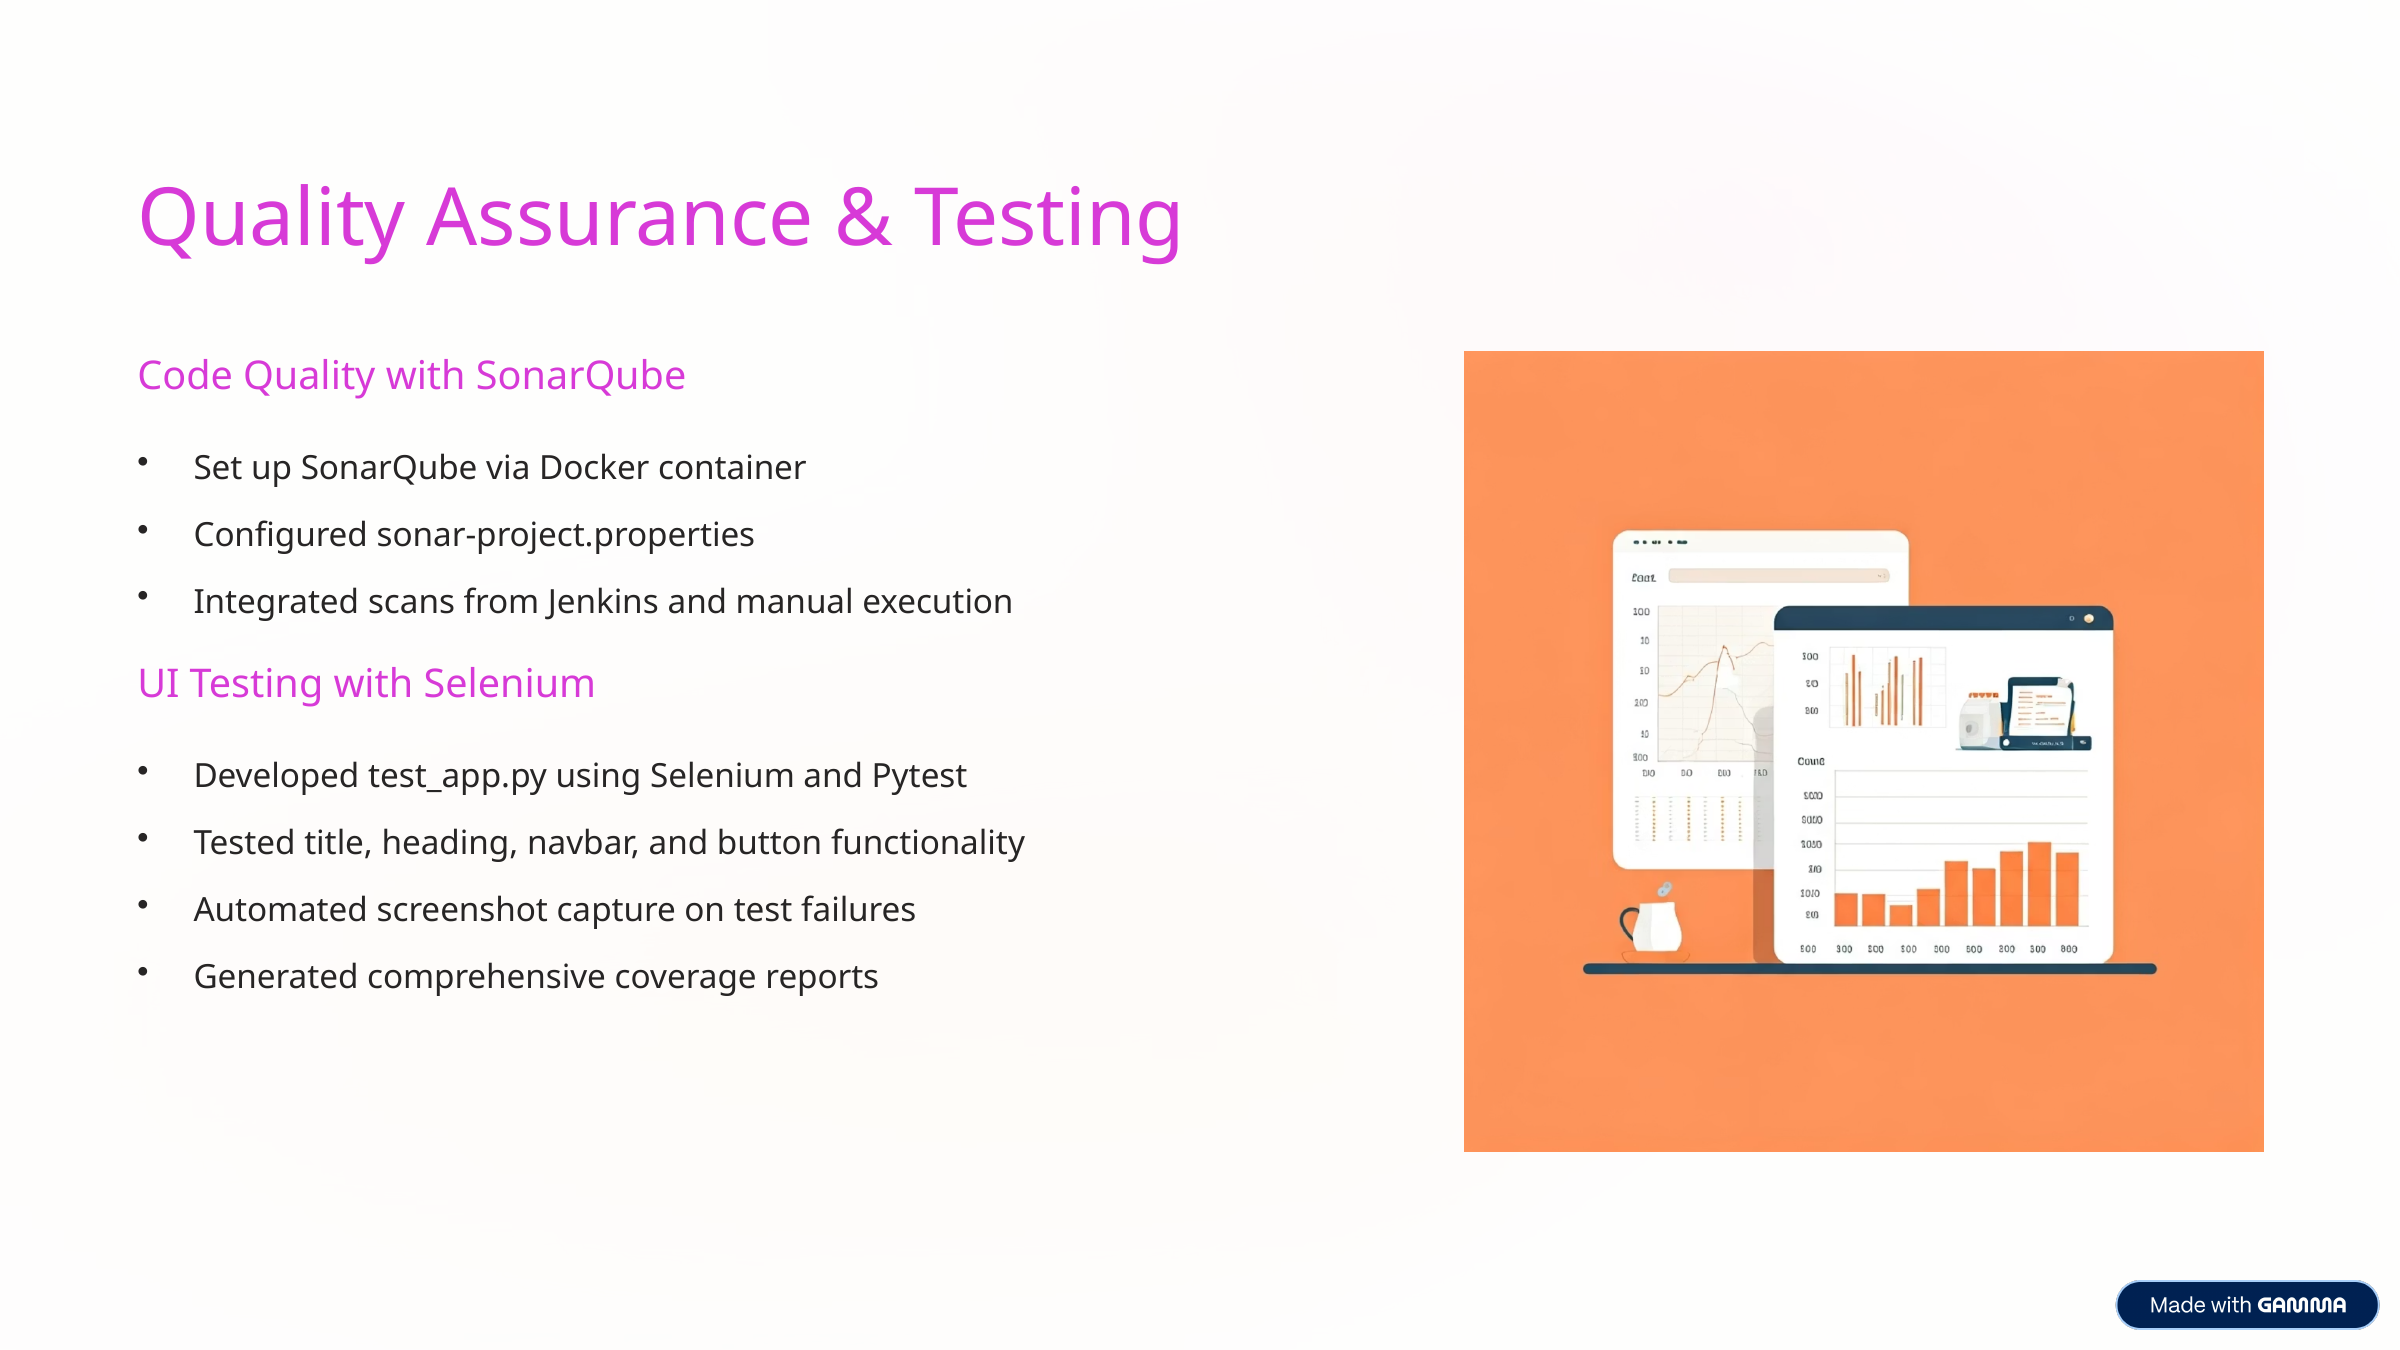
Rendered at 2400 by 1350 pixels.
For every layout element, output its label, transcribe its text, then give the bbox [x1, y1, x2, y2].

text_box Tested title, heading, navbar, and button functionality [137, 807, 1379, 863]
text_box Set up SonarQube via Docker container [137, 431, 1379, 487]
picture [2106, 1271, 2389, 1339]
picture [1464, 351, 2264, 1152]
text_box Configured sonar-project.properties [137, 498, 1379, 554]
text_box UI Testing with Selenium [137, 655, 596, 706]
text_box Integrated scans from Jenkins and manual execution [137, 565, 1379, 621]
text_box Generated comprehensive coverage reports [137, 941, 1379, 996]
text_box Developed test_app.py using Selenium and Pytest [137, 740, 1379, 796]
text_box Code Quality with SonarQube [137, 347, 677, 398]
text_box Quality Assurance & Testing [137, 160, 1163, 262]
text_box Automated screenshot capture on test failures [137, 874, 1379, 929]
